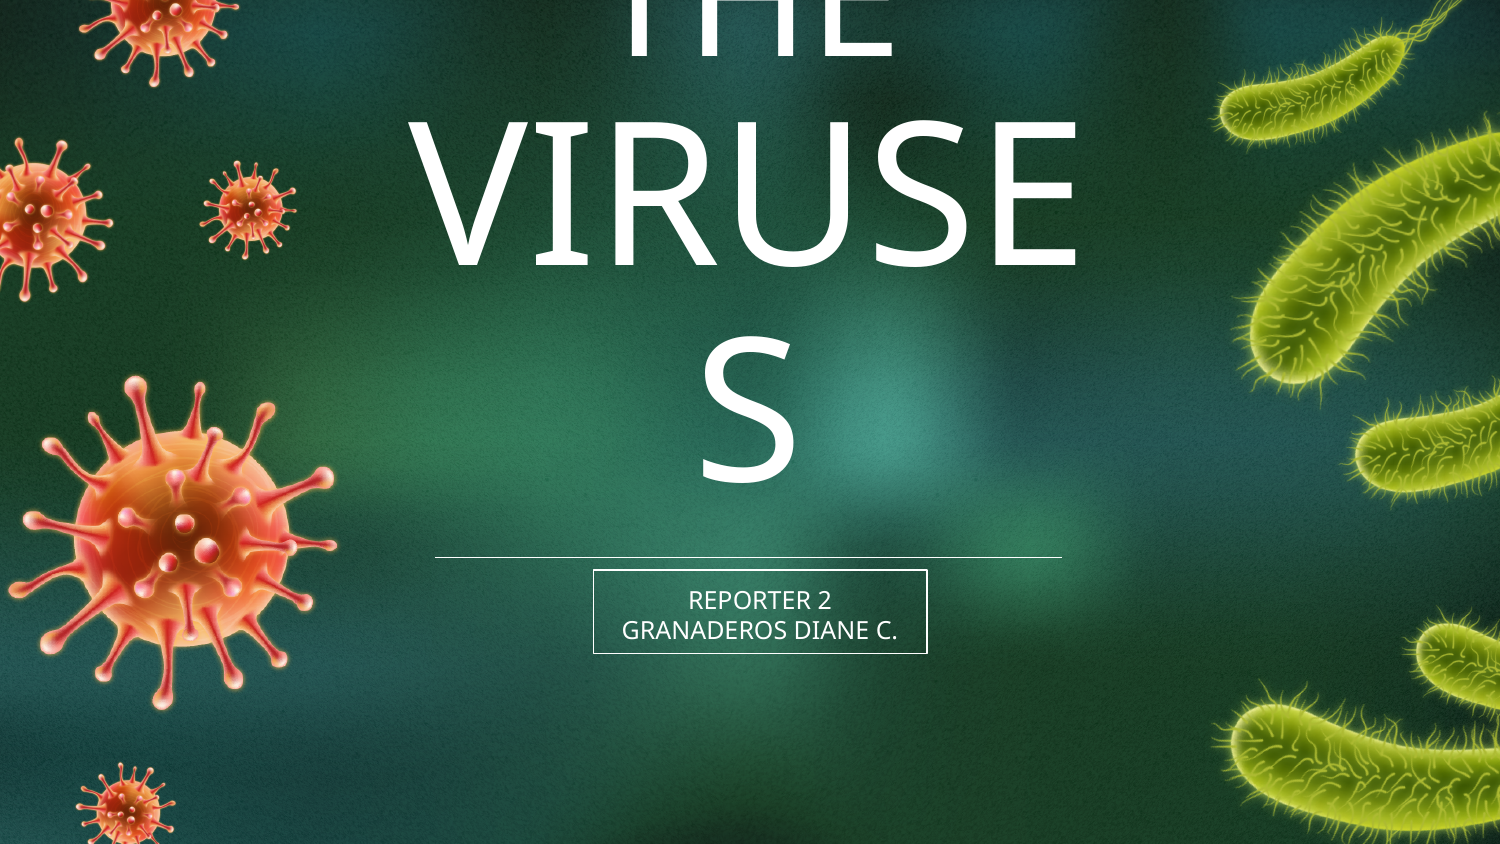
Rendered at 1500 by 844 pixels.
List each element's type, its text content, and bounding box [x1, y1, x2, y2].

title THE VIRUSES [343, 82, 1154, 540]
picture [0, 0, 1500, 844]
subtitle REPORTER 2 GRANADEROS DIANE C. [593, 569, 928, 654]
